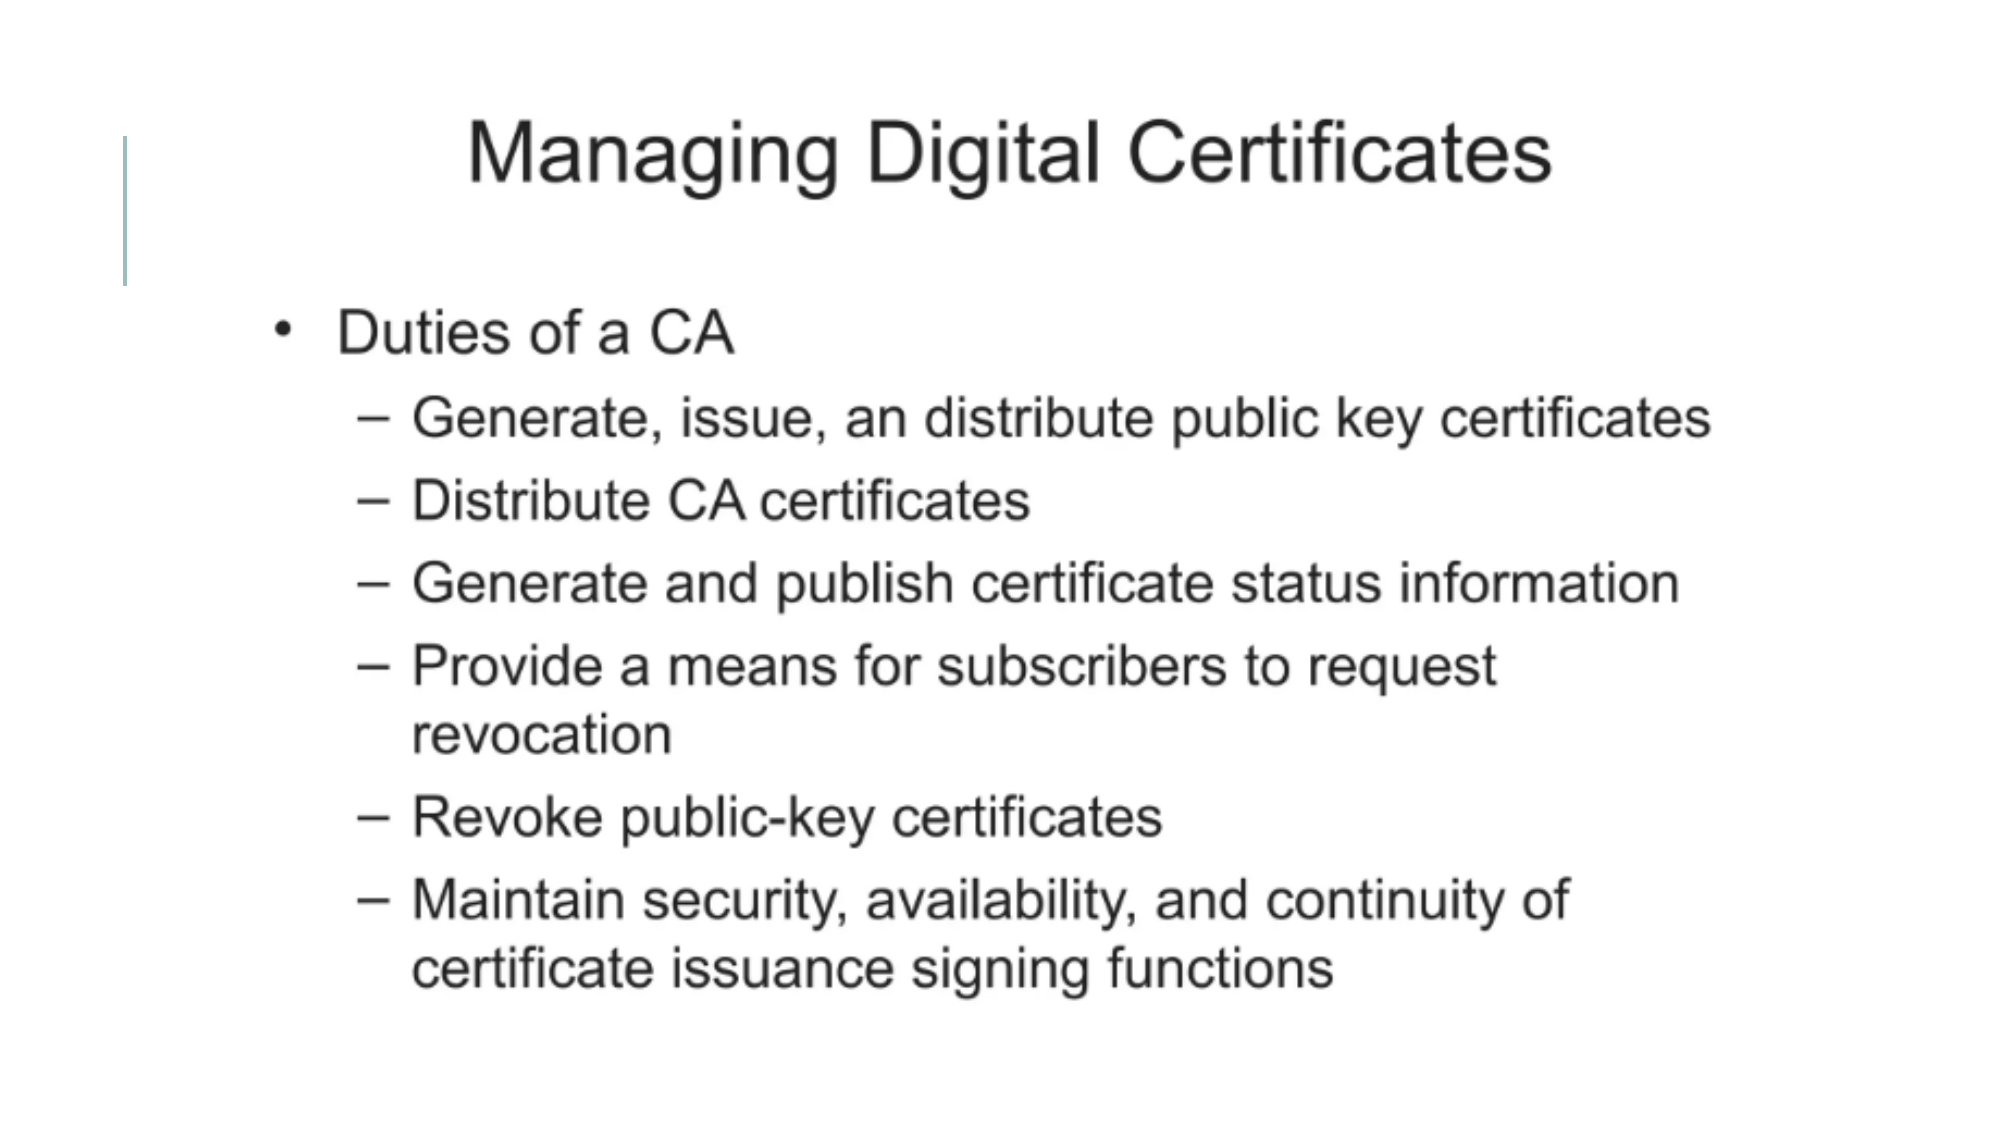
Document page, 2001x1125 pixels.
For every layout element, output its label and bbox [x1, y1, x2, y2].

list [205, 91, 1768, 1042]
